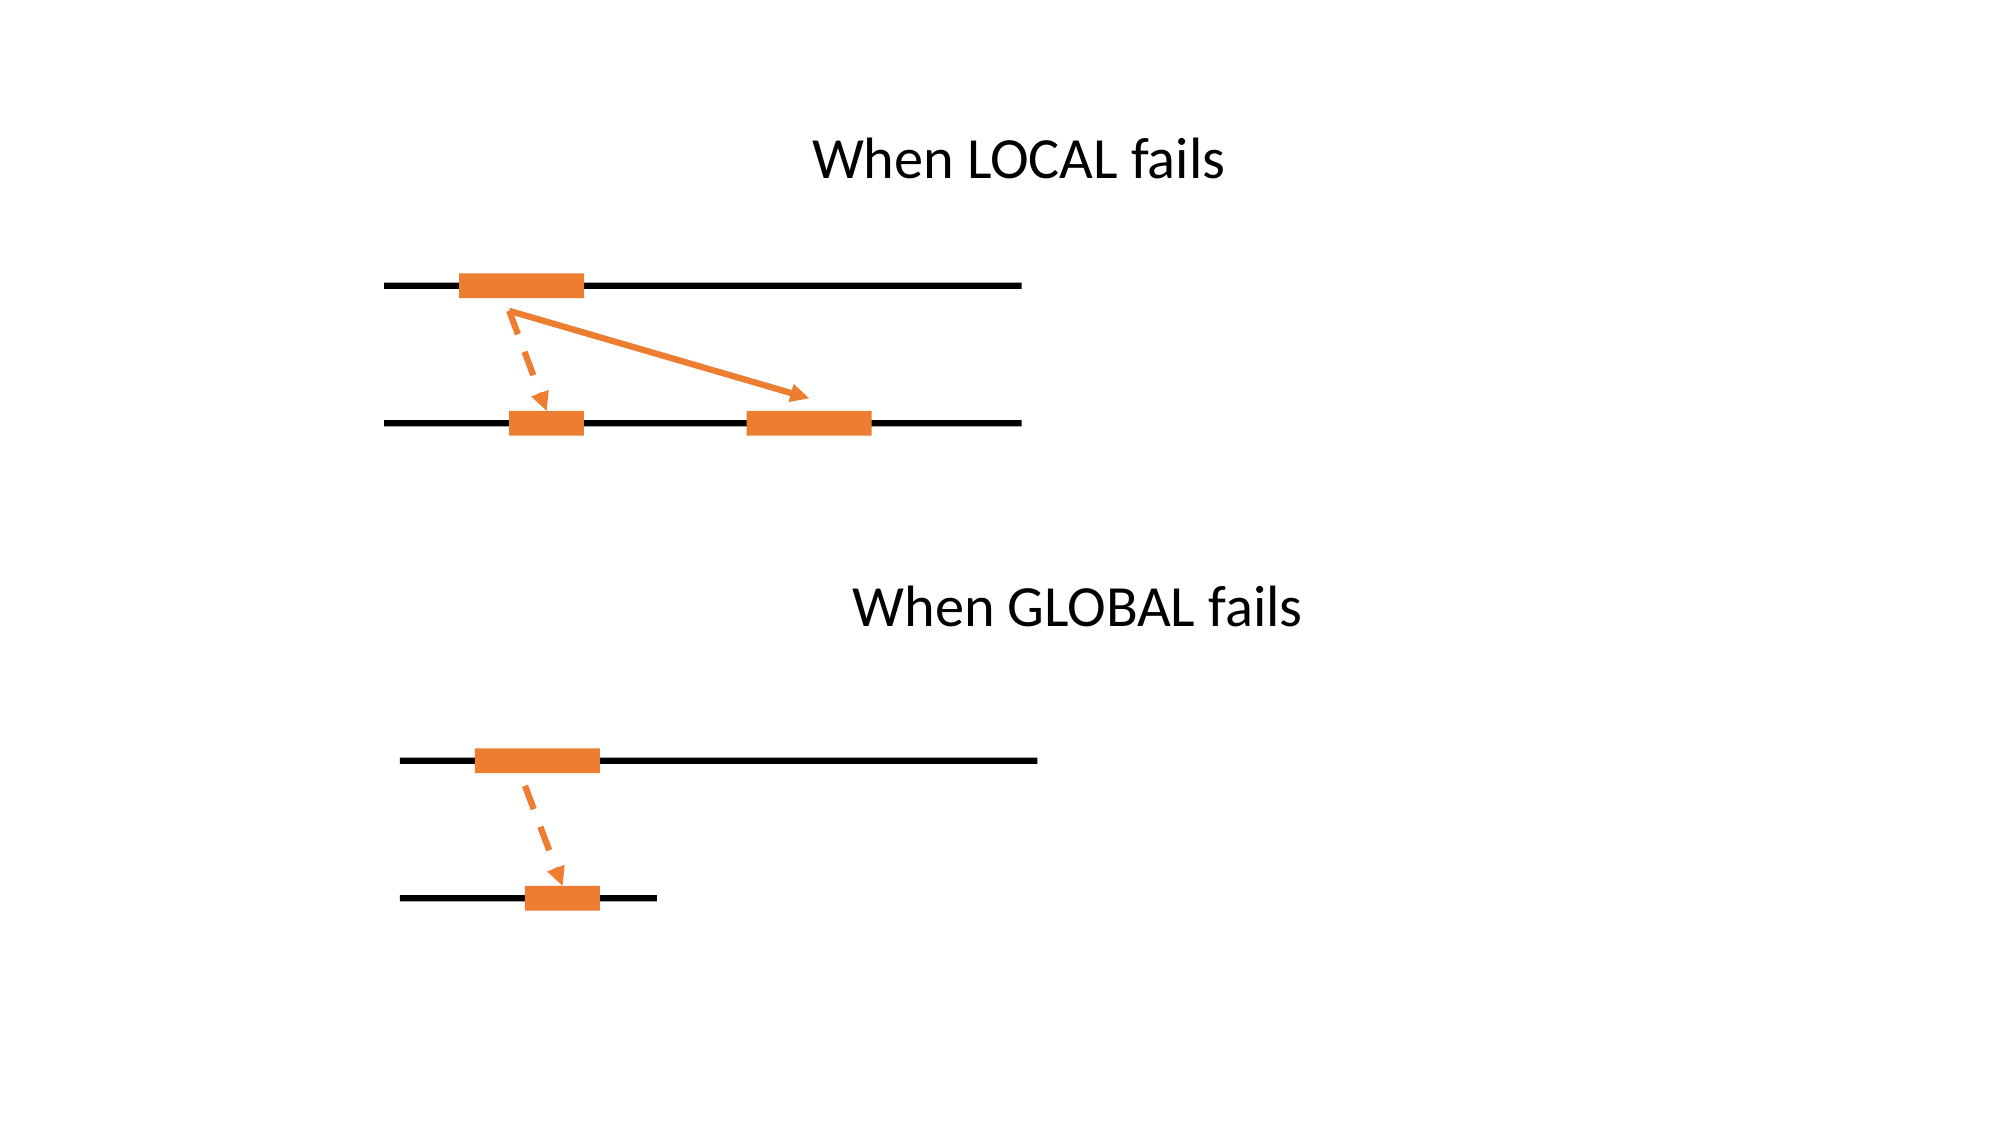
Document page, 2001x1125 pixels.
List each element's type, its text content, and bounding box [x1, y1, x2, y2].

text_box [746, 410, 872, 436]
text_box When LOCAL fails [399, 112, 1638, 198]
text_box [509, 410, 584, 436]
text_box [459, 273, 585, 299]
text_box [552, 869, 564, 886]
text_box [536, 394, 549, 411]
text_box When GLOBAL fails [459, 560, 1697, 646]
text_box [510, 310, 810, 401]
text_box [474, 748, 600, 774]
text_box [524, 885, 600, 911]
